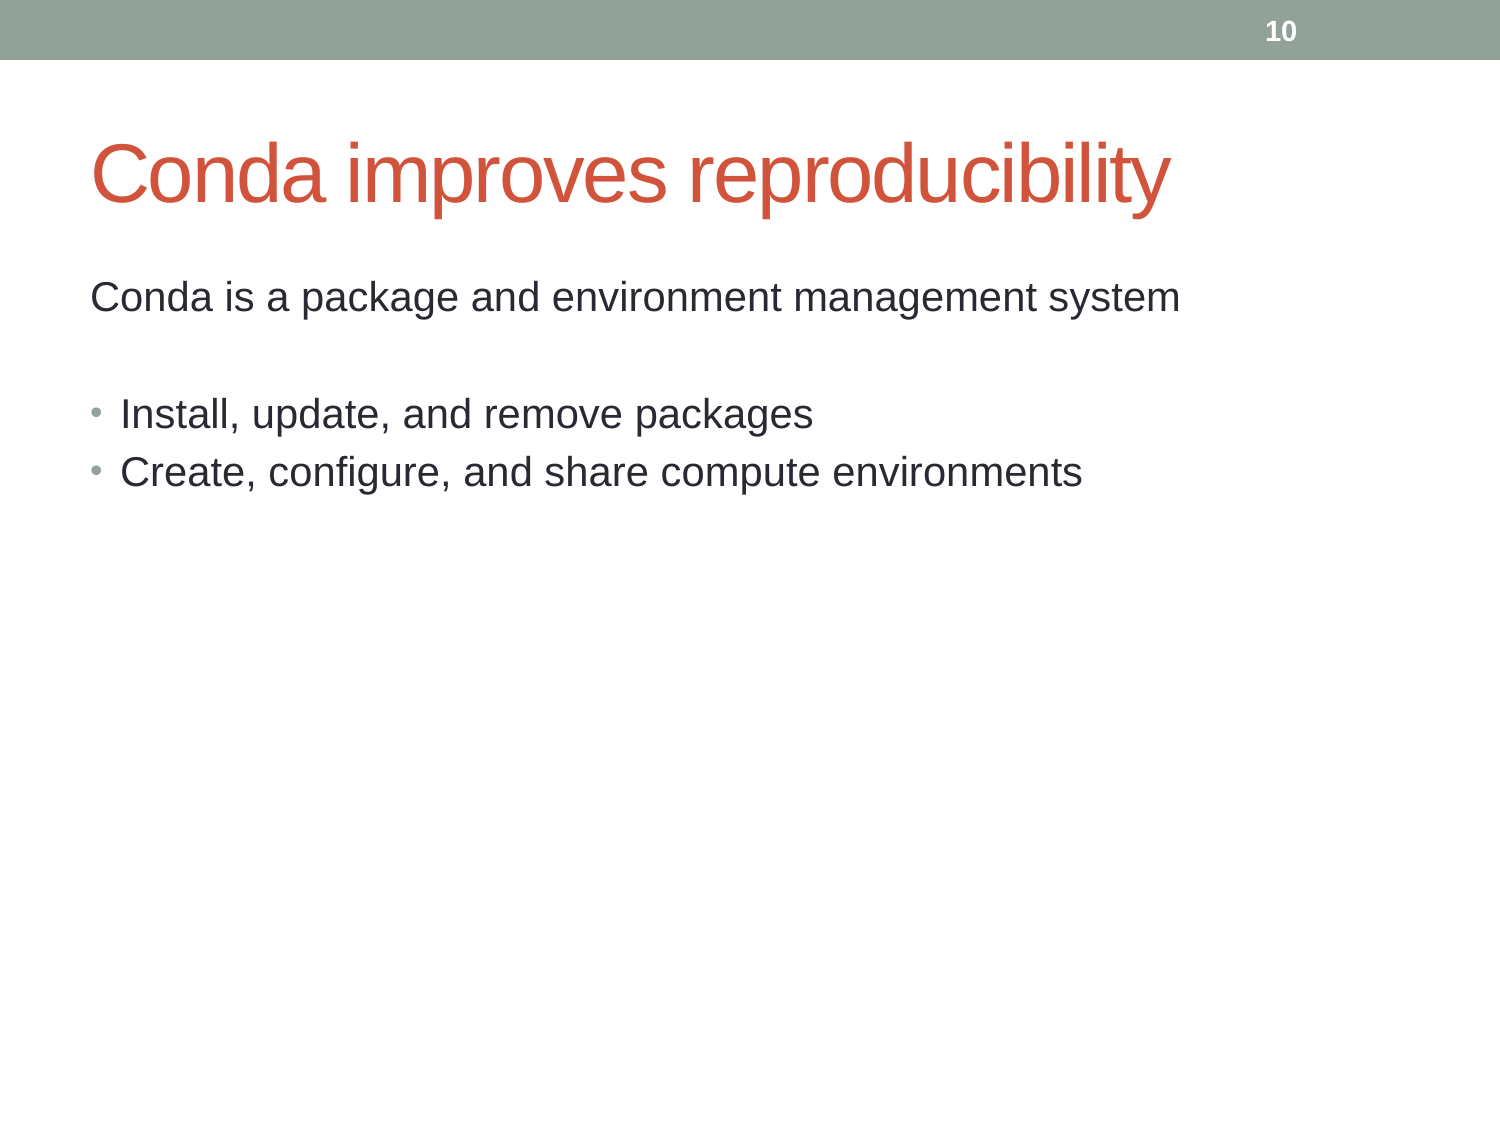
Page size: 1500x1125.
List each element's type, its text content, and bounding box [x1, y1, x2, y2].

list Conda is a package and environment management system Install, update, and remove packages Create, configure, and share compute environments [75, 262, 1425, 1063]
slide_number 10 [1250, 3, 1425, 57]
title Conda improves reproducibility [75, 87, 1425, 250]
